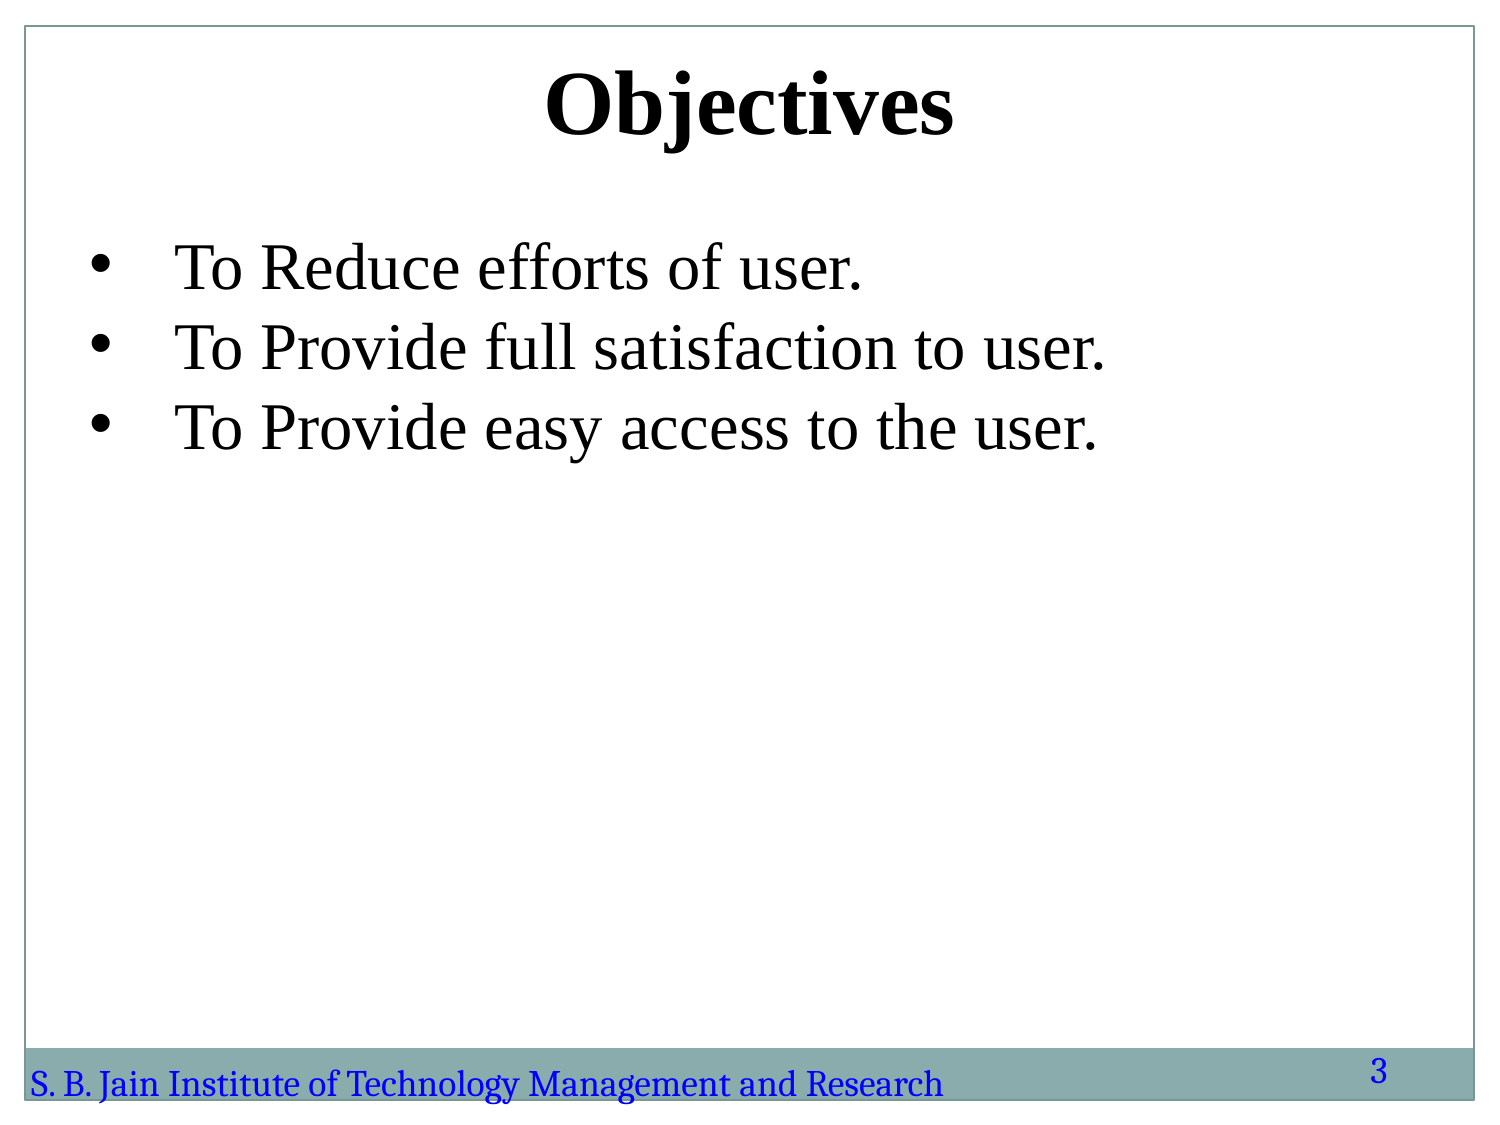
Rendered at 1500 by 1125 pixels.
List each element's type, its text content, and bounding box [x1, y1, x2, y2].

text_box 3 [1355, 1012, 1452, 1125]
text_box To Reduce efforts of user. To Provide full satisfaction to user. To Provide easy access to the user. [75, 170, 1425, 913]
text_box Objectives [75, 45, 1425, 150]
text_box S. B. Jain Institute of Technology Management and Research [16, 1062, 1113, 1100]
